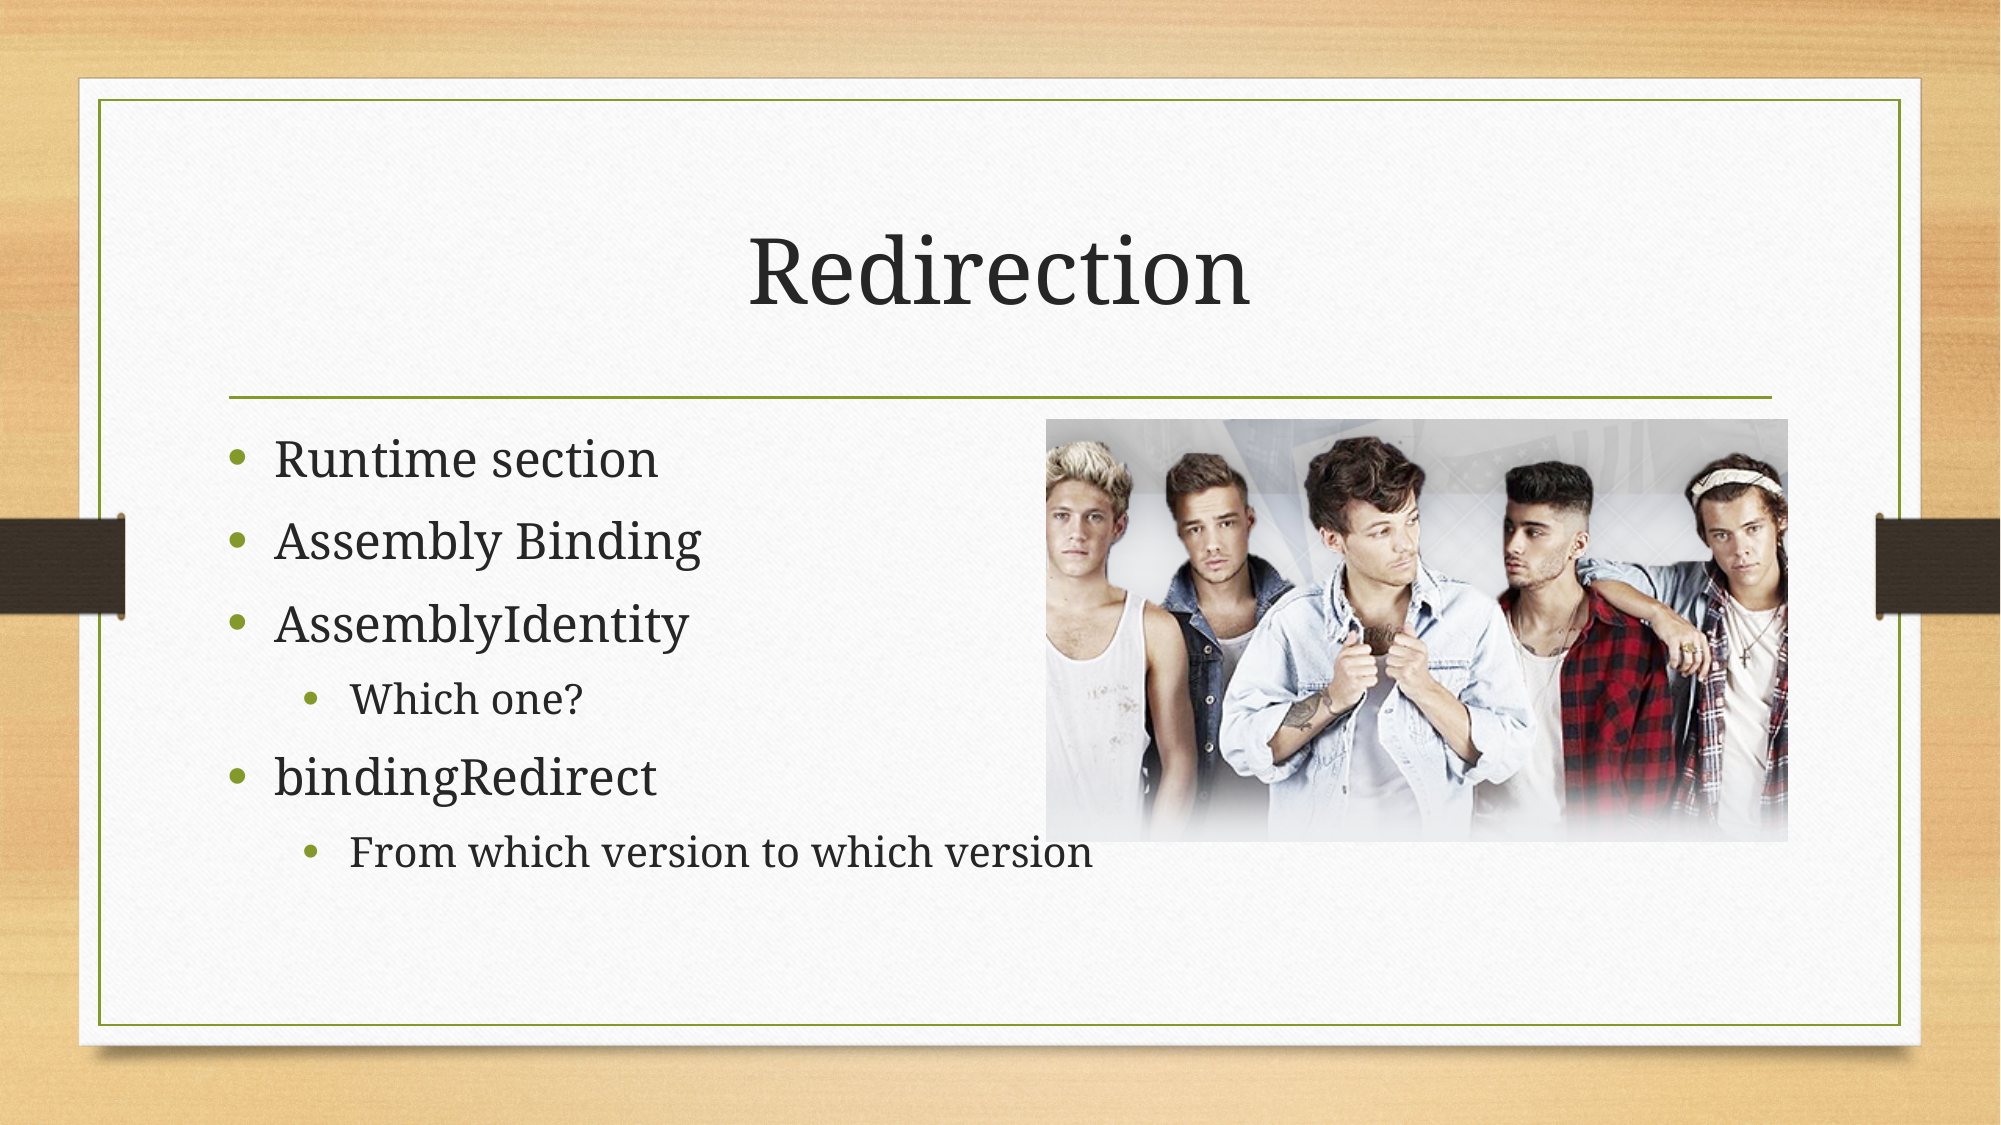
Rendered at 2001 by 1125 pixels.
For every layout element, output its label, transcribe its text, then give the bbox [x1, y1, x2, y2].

title Redirection [212, 161, 1788, 375]
list Runtime section Assembly Binding AssemblyIdentity Which one? bindingRedirect From which version to which version [212, 419, 1788, 964]
picture [0, 0, 2001, 1125]
